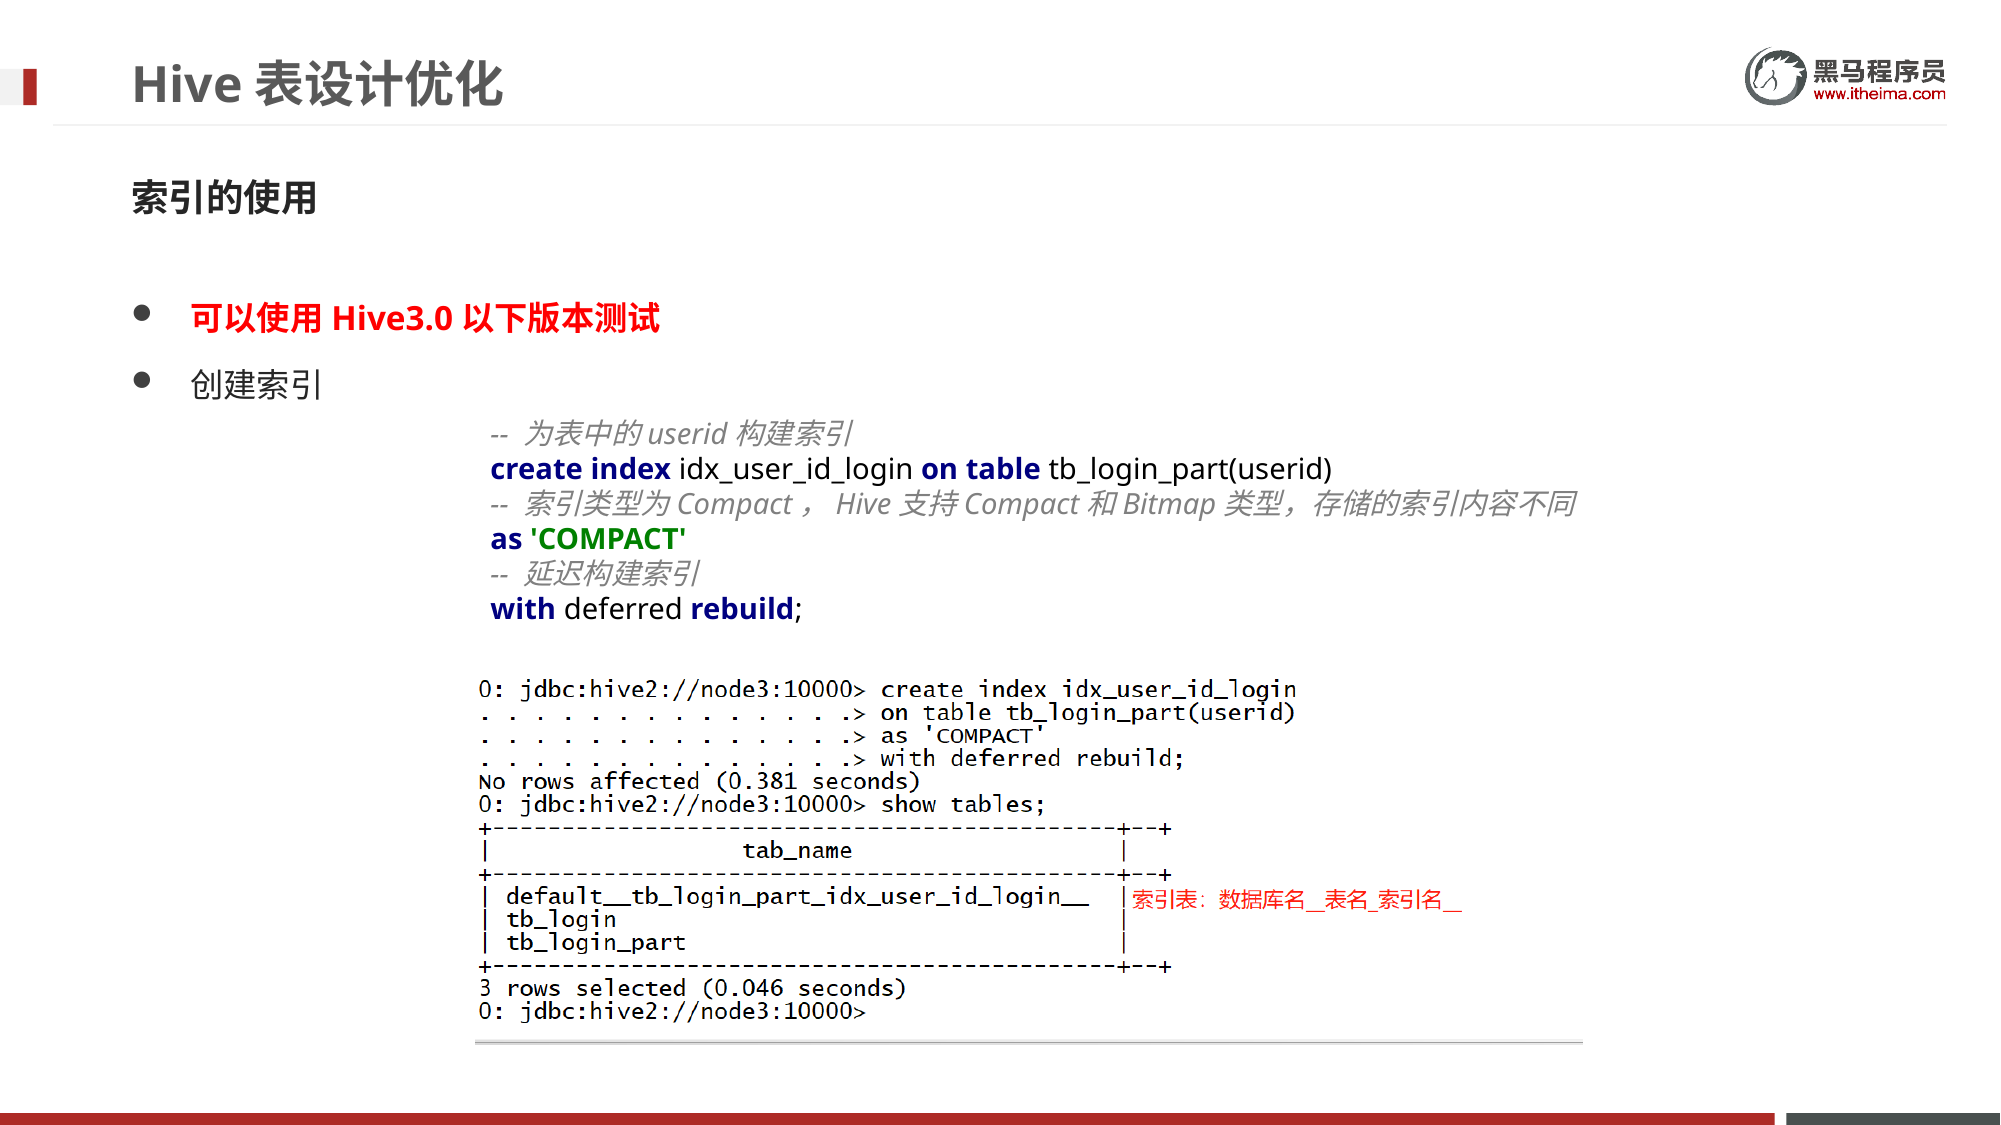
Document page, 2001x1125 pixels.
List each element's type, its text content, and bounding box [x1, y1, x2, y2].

picture [475, 679, 1583, 1046]
title Hive表设计优化 [116, 40, 1556, 125]
list 可以使用Hive3.0以下版本测试 创建索引 [116, 270, 1880, 963]
text_box -- 为表中的userid构建索引 create index idx_user_id_login on table tb_login_part(userid) -- 索引类型为Compact，Hive支持Compact和Bitmap类型，存储的索引内容不同 as 'COMPACT' -- 延迟构建索引 with deferred rebuild; [475, 408, 1892, 633]
picture [1744, 46, 1946, 106]
list 索引的使用 [116, 154, 1880, 239]
